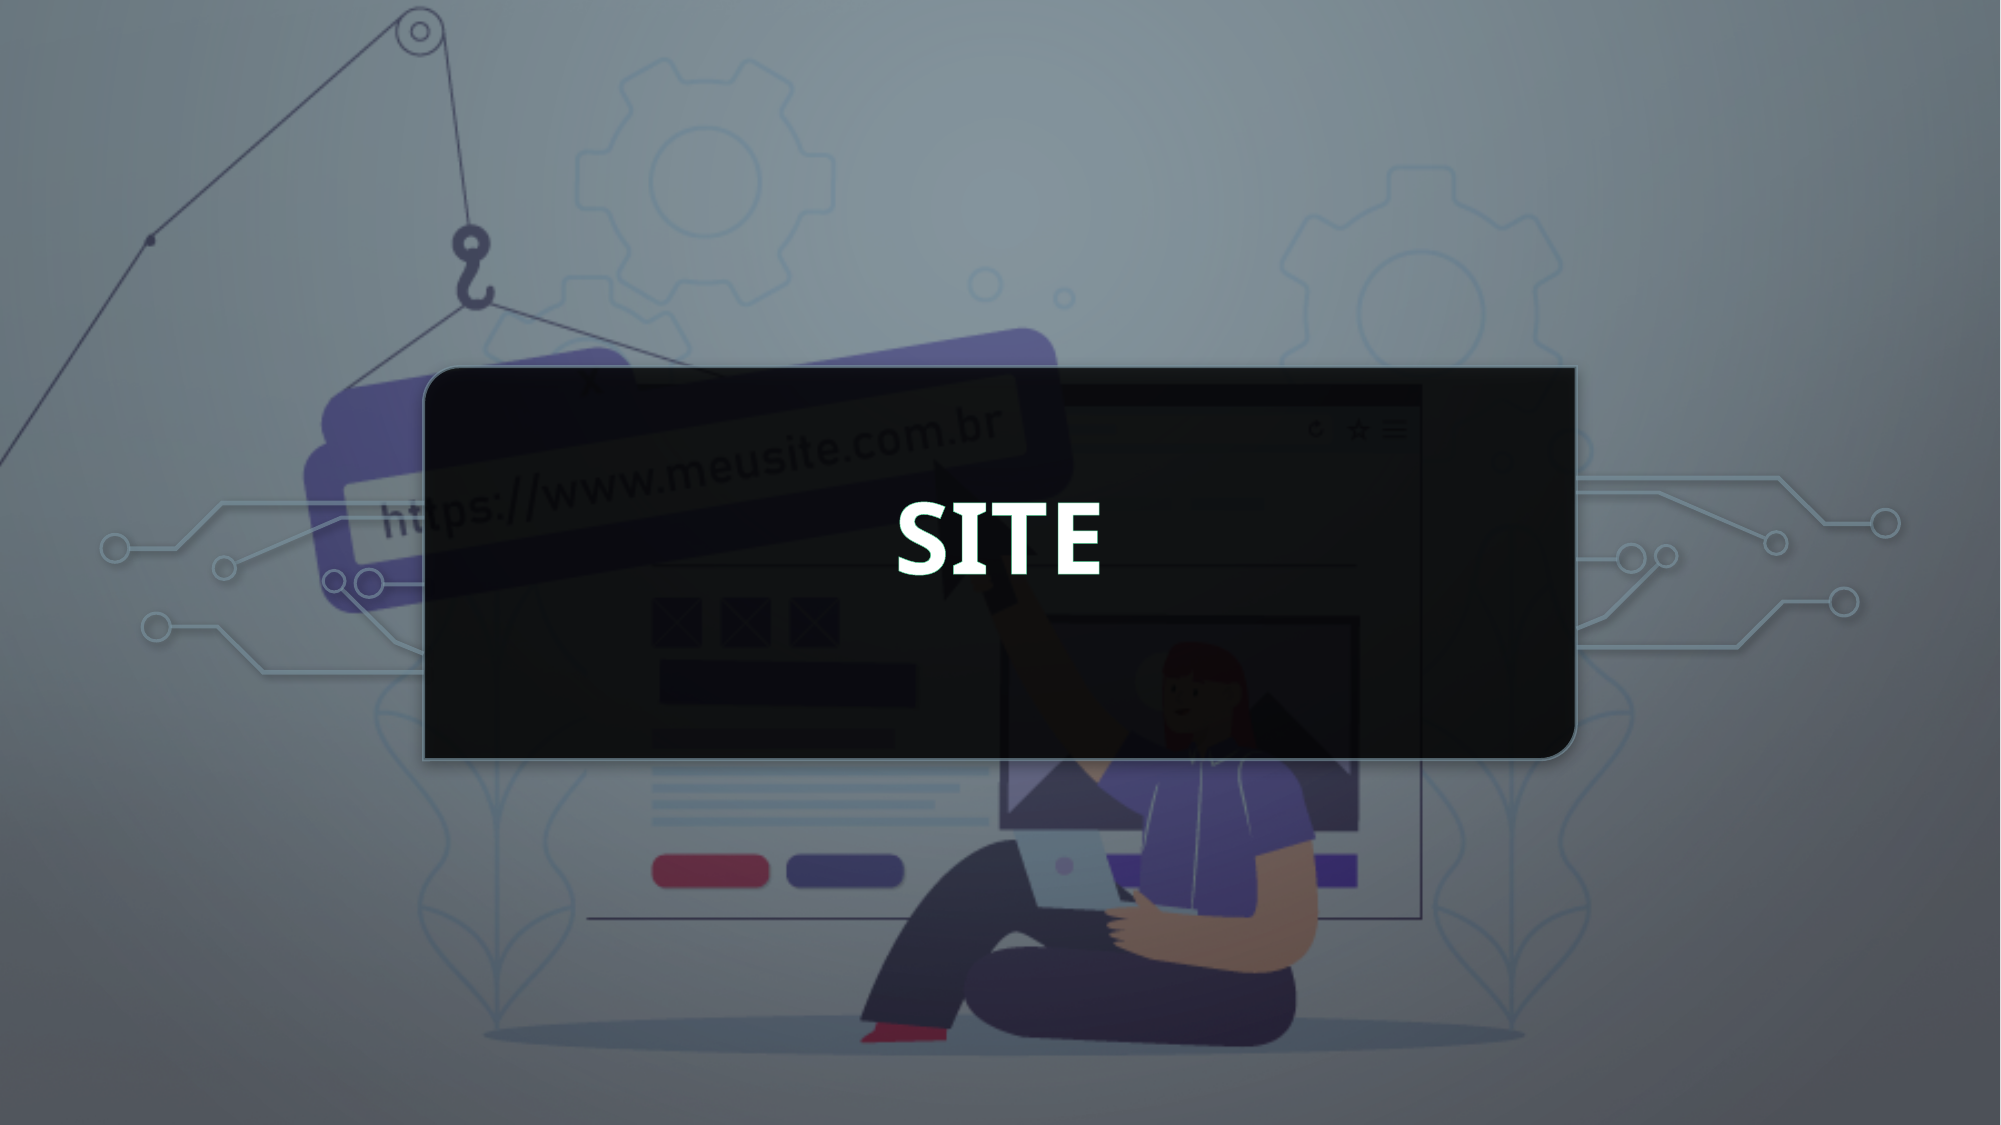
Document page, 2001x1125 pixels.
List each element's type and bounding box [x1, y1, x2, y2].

text_box [99, 366, 1902, 760]
picture [0, 0, 2000, 1125]
